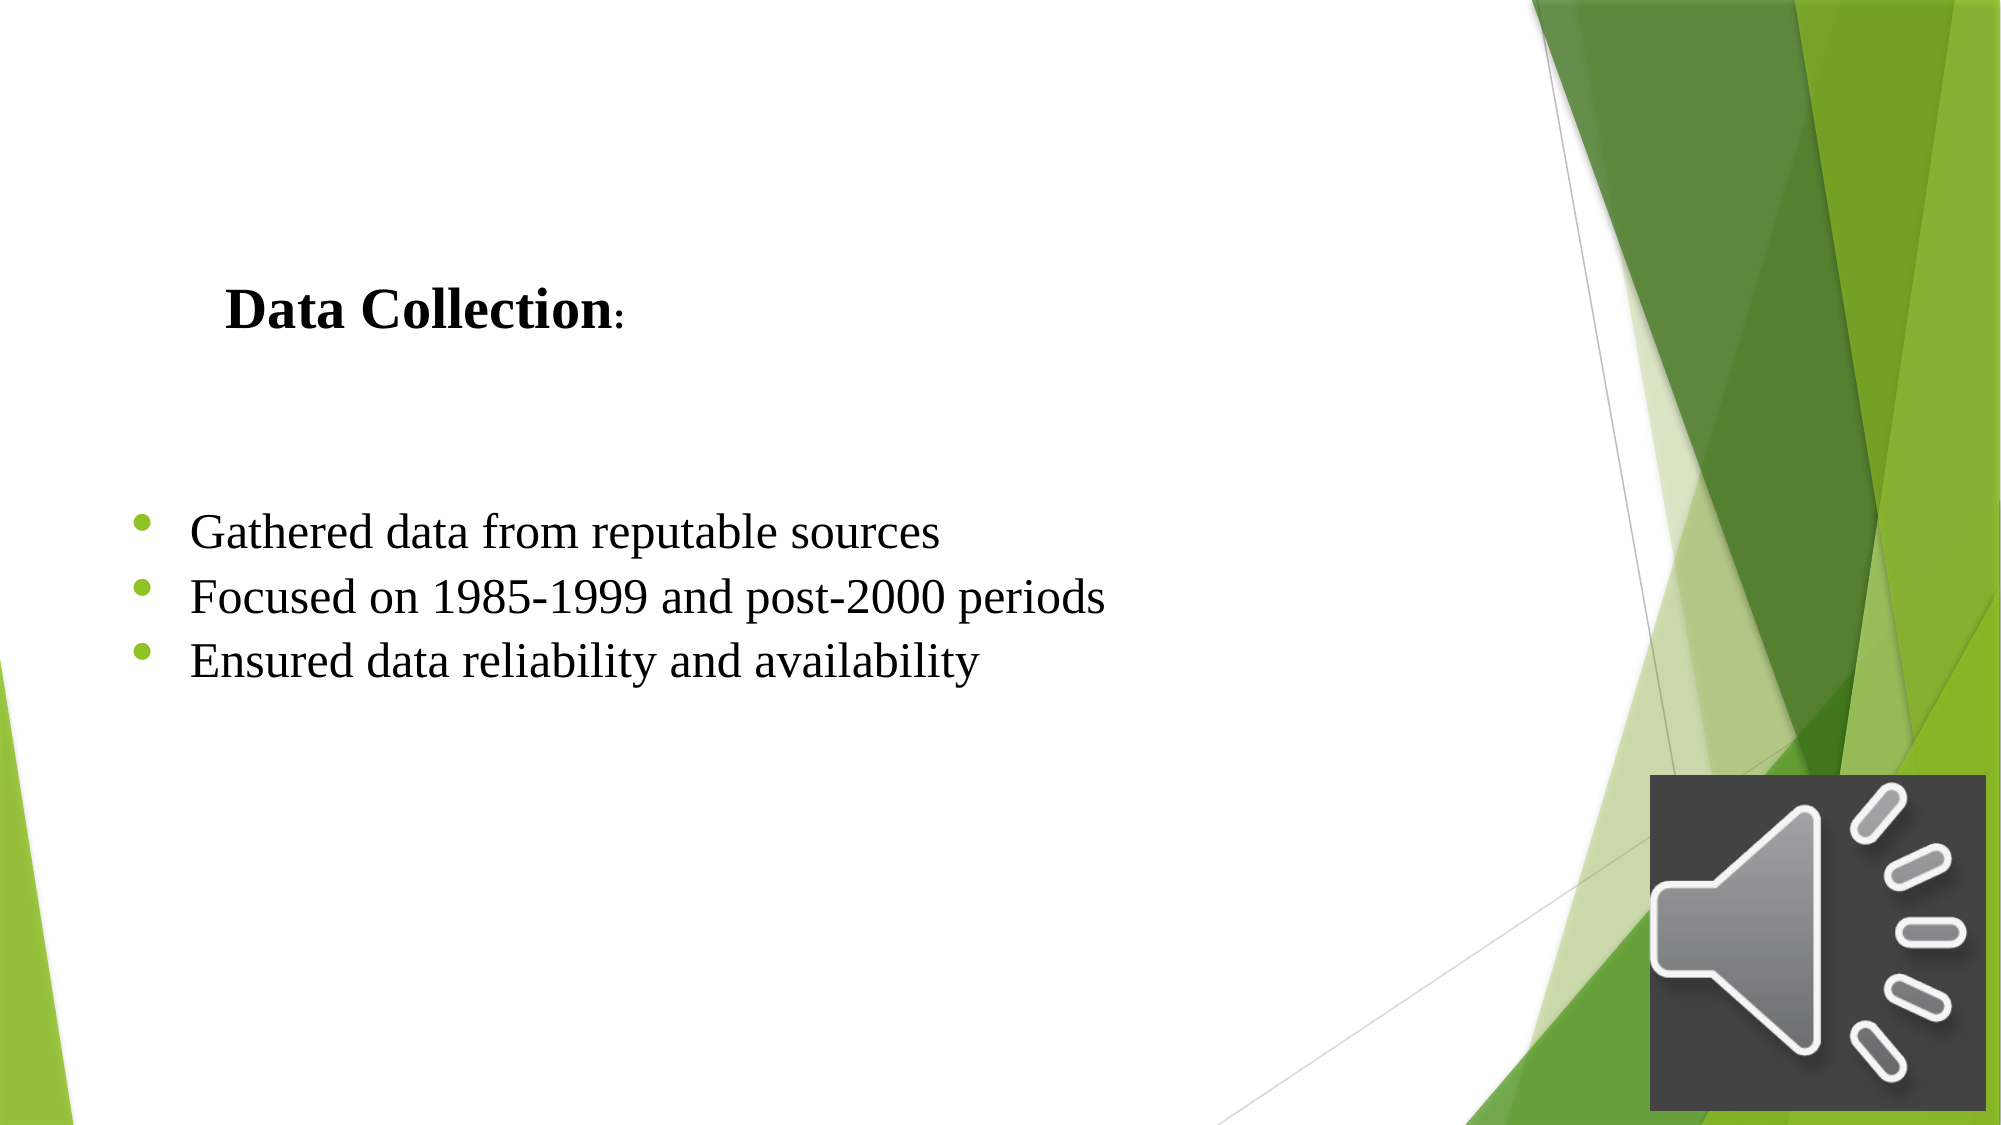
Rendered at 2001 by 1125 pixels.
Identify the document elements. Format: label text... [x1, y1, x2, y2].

picture [1648, 773, 1987, 1112]
title Data Collection: [210, 172, 1536, 438]
list Gathered data from reputable sources Focused on 1985-1999 and post-2000 periods Ensured data reliability and availability [118, 487, 1536, 947]
